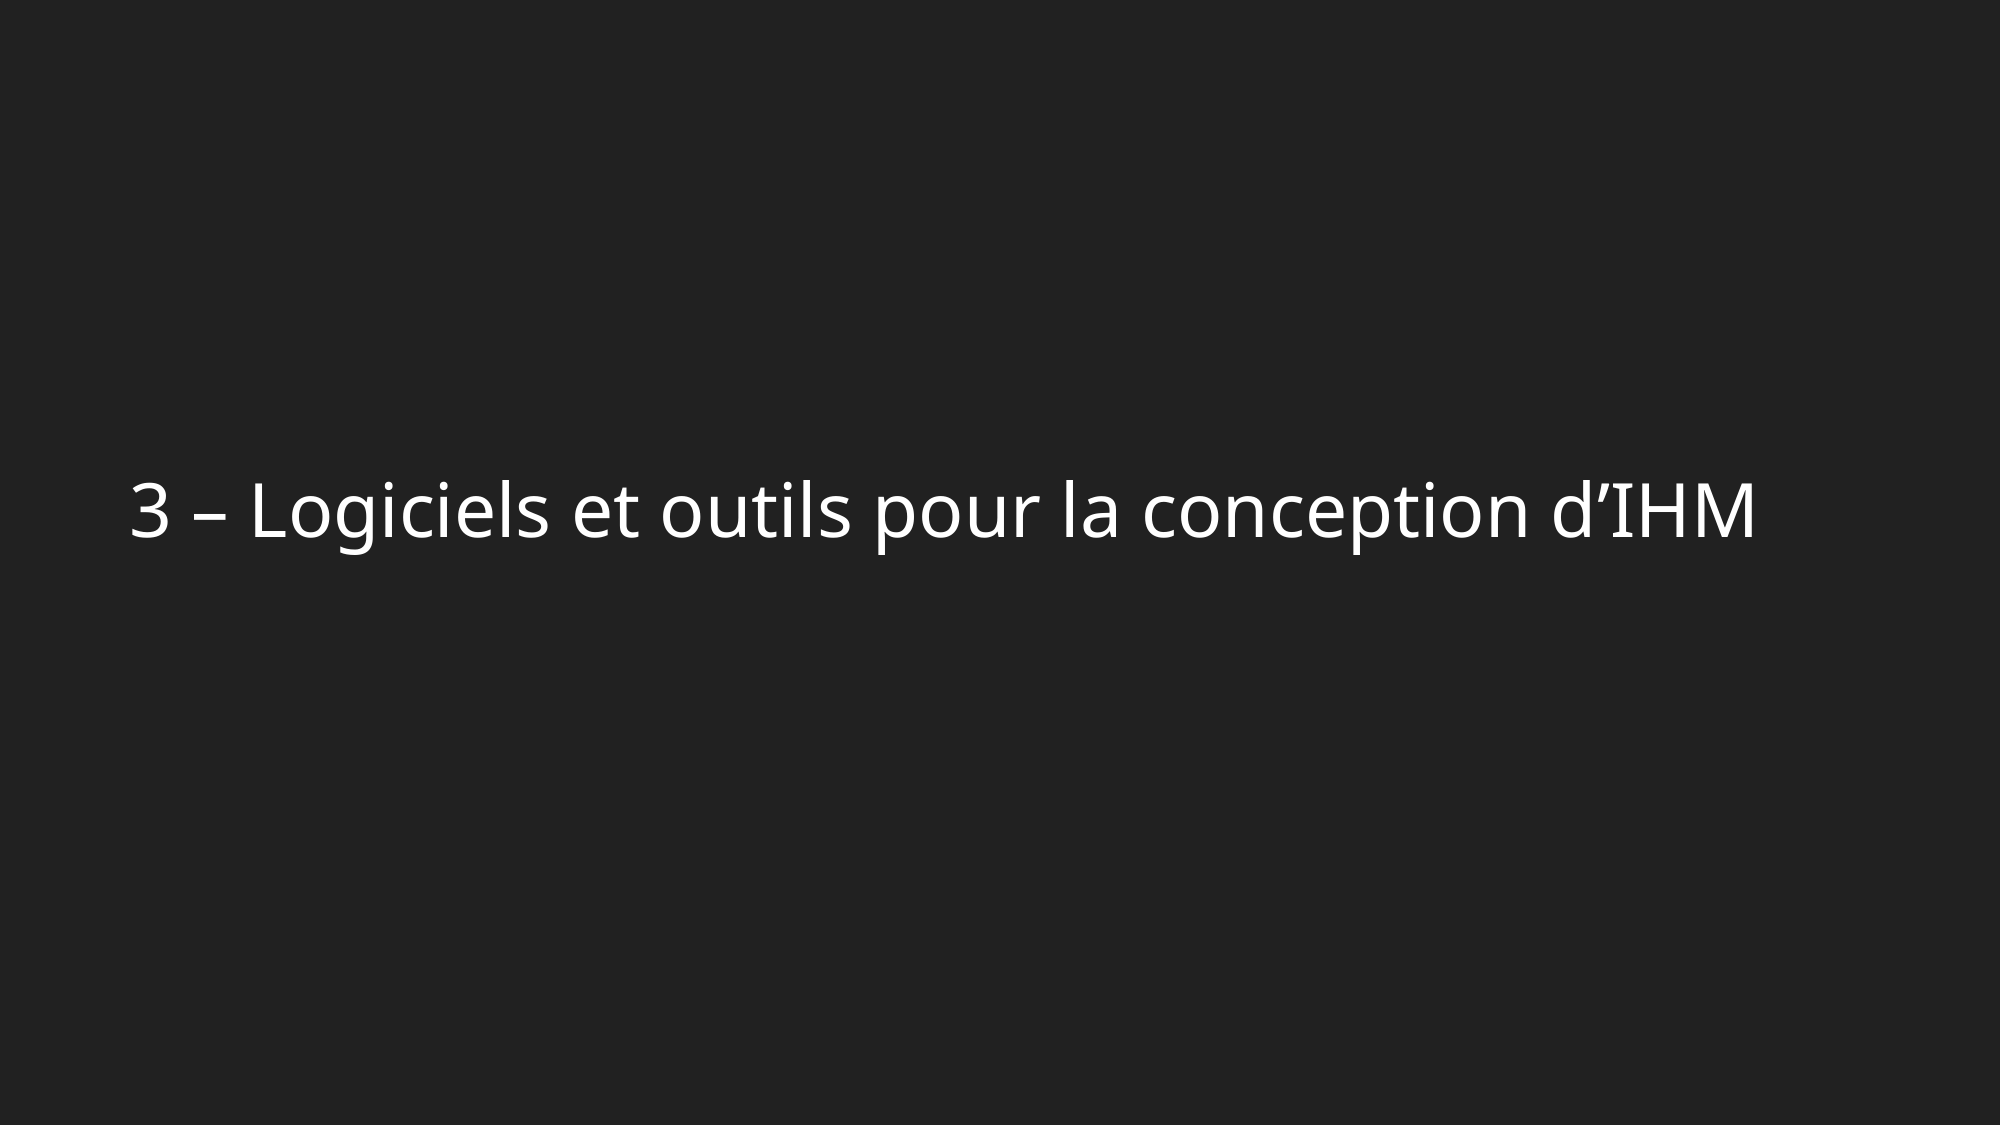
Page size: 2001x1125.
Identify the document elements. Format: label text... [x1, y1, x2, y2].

text_box 3 – Logiciels et outils pour la conception d’IHM [114, 455, 1804, 561]
